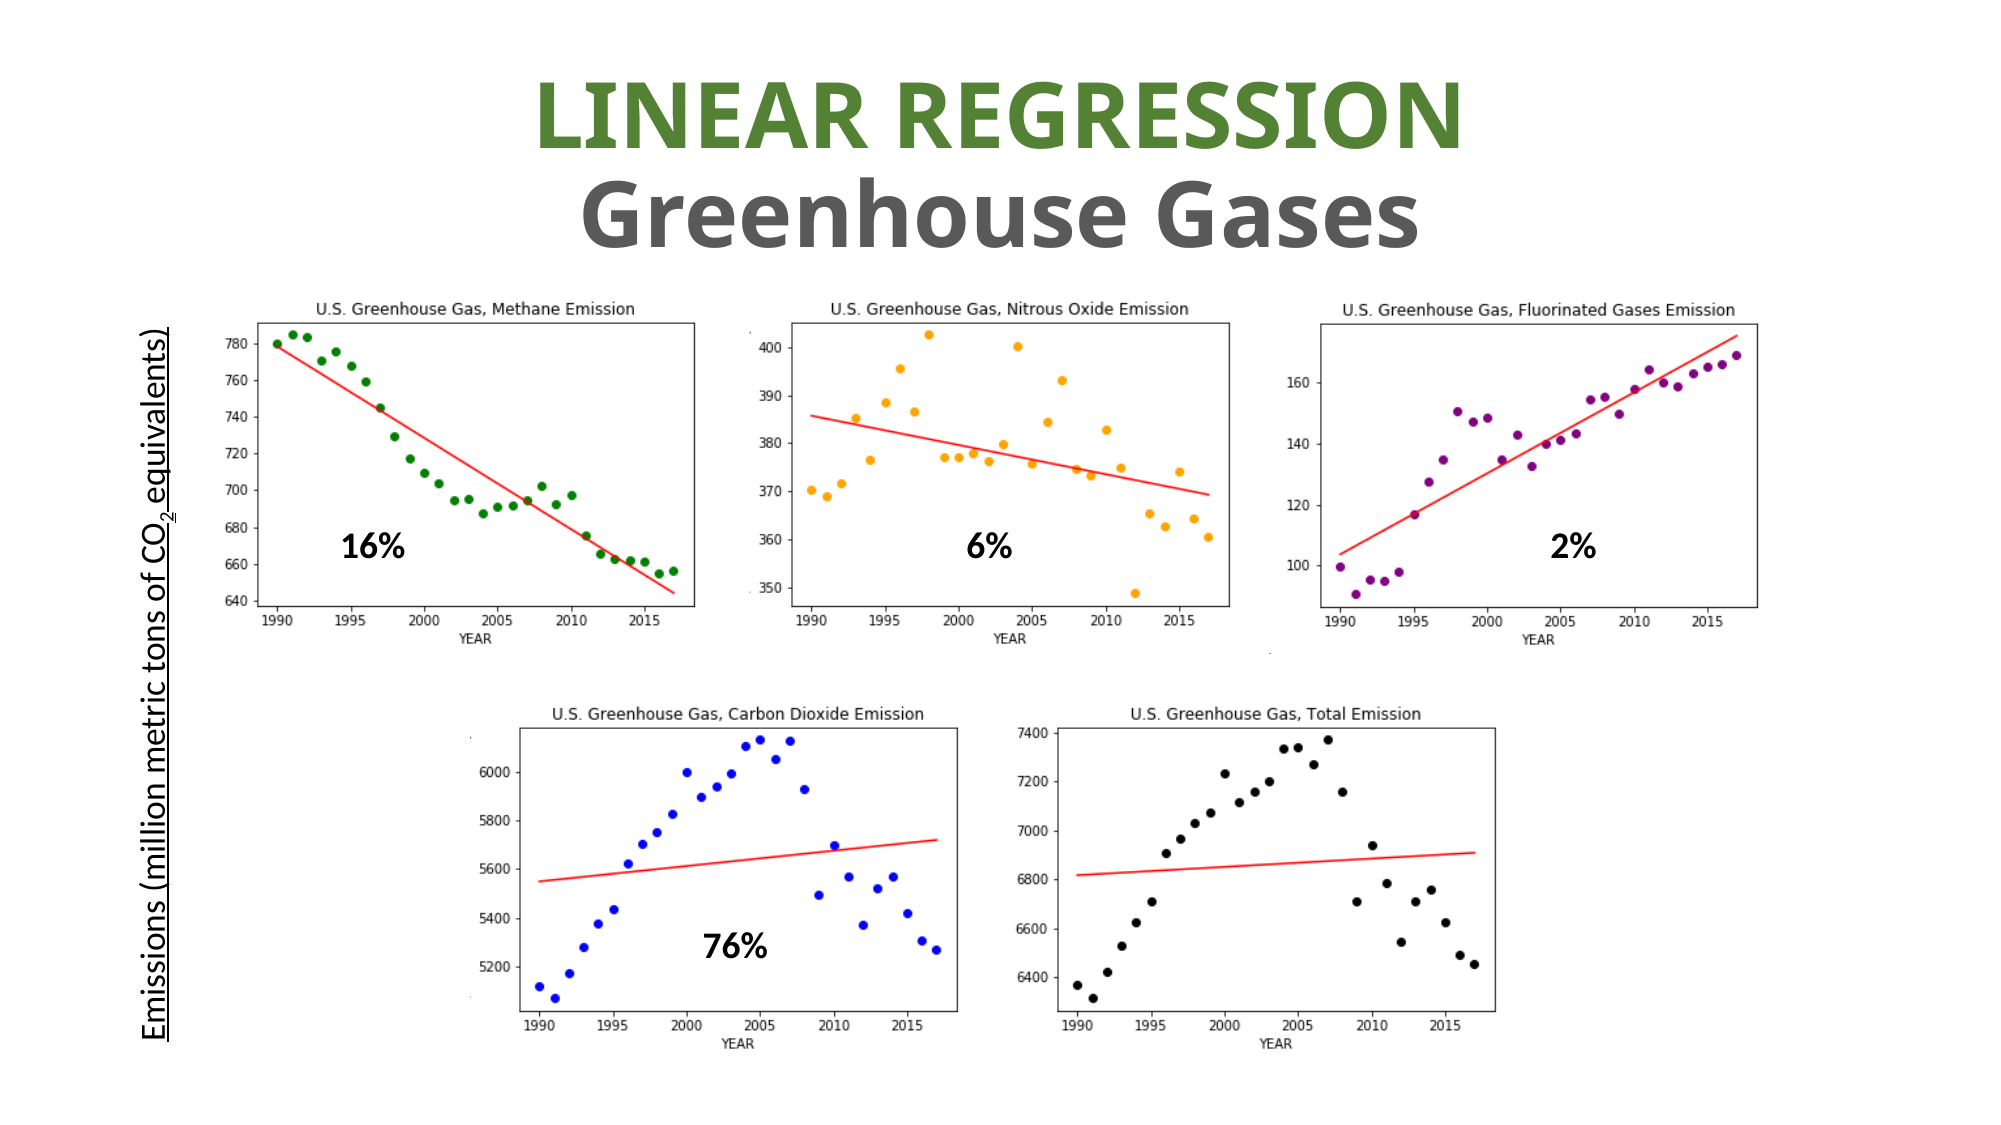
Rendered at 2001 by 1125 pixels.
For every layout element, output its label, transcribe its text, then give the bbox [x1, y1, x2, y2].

text_box Emissions (million metric tons of CO2 equivalents) [122, 308, 186, 1057]
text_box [469, 682, 1551, 1058]
title LINEAR REGRESSION Greenhouse Gases [137, 59, 1863, 278]
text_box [219, 277, 1813, 654]
